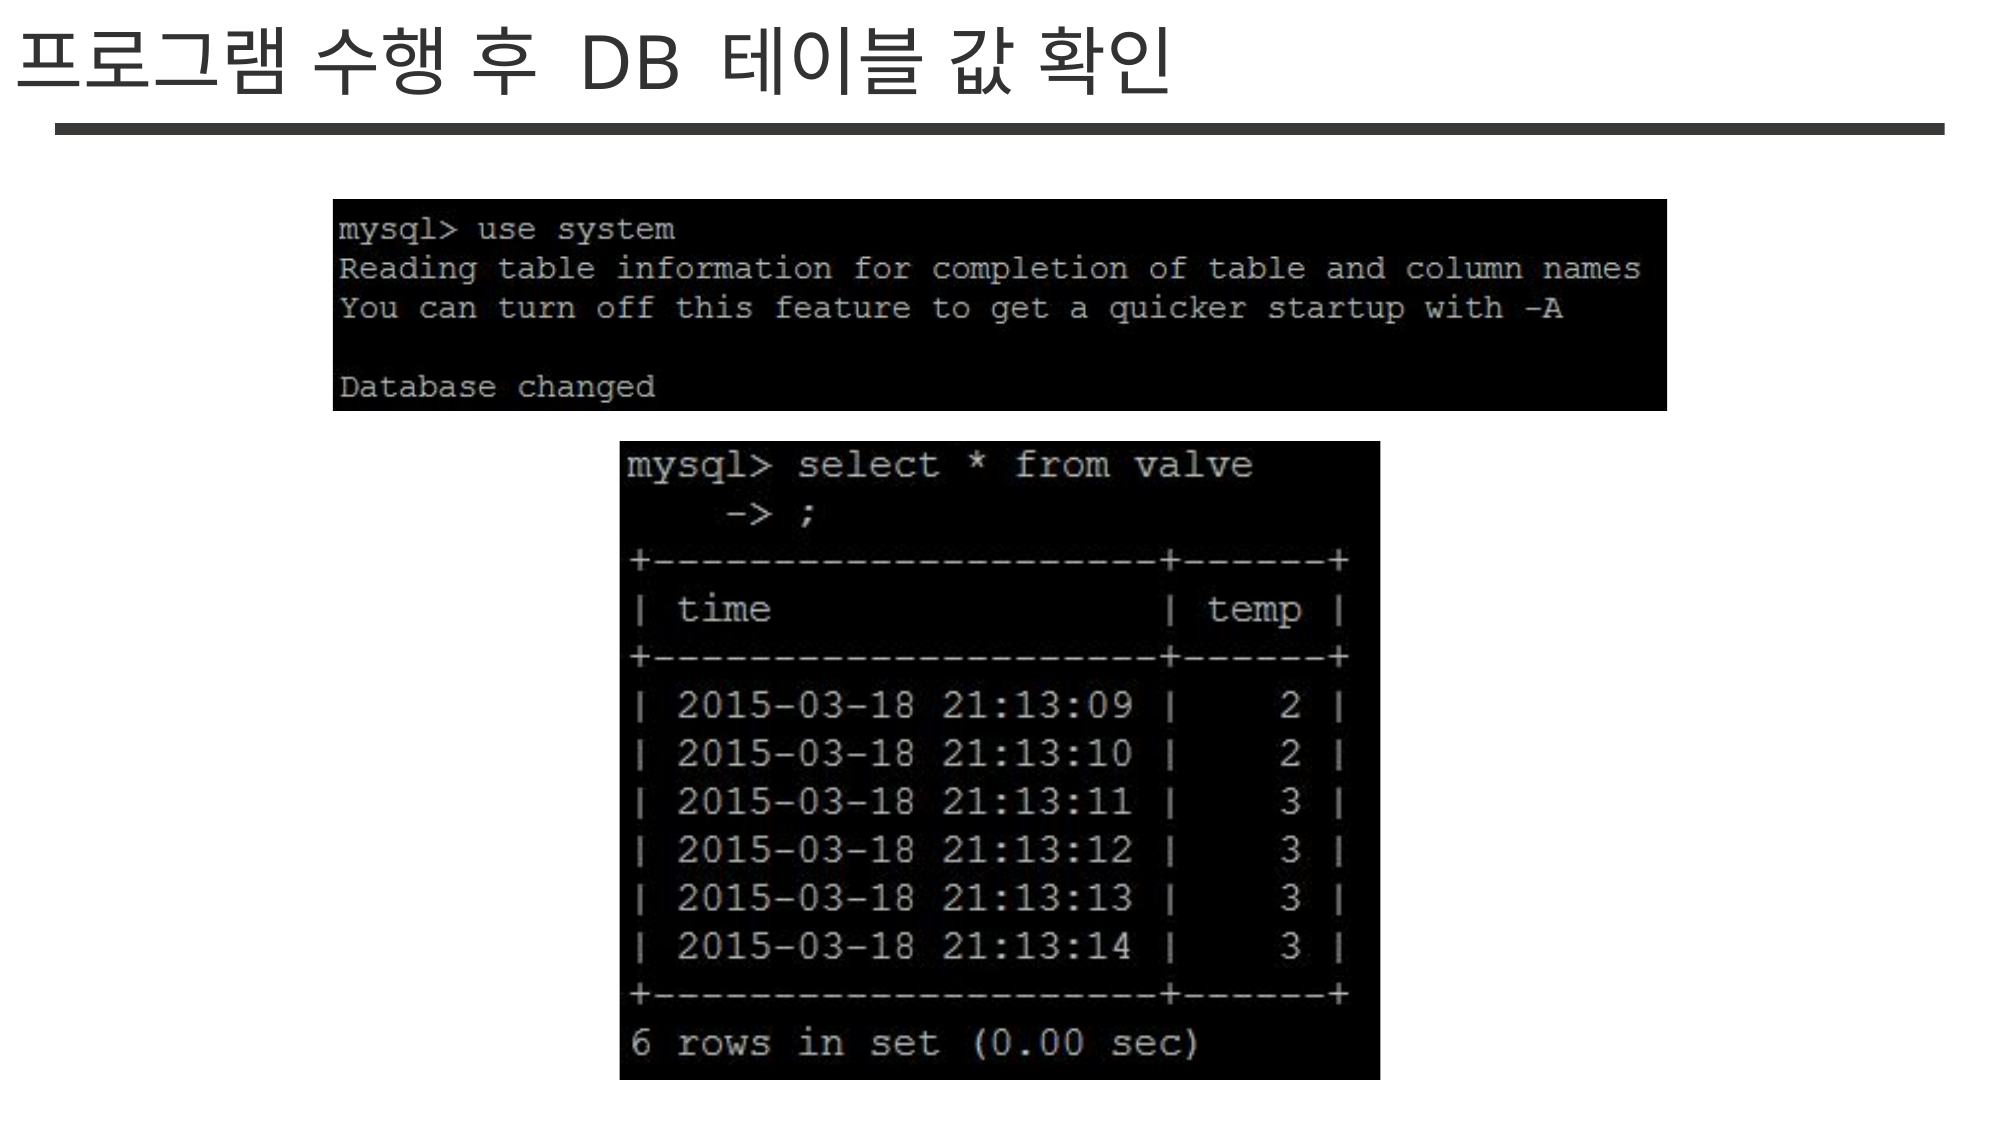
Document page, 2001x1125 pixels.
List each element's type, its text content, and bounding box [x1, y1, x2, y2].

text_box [332, 199, 1668, 1080]
text_box 프로그램 수행 후 DB 테이블 값 확인 [0, 6, 1191, 112]
text_box [54, 122, 1946, 136]
